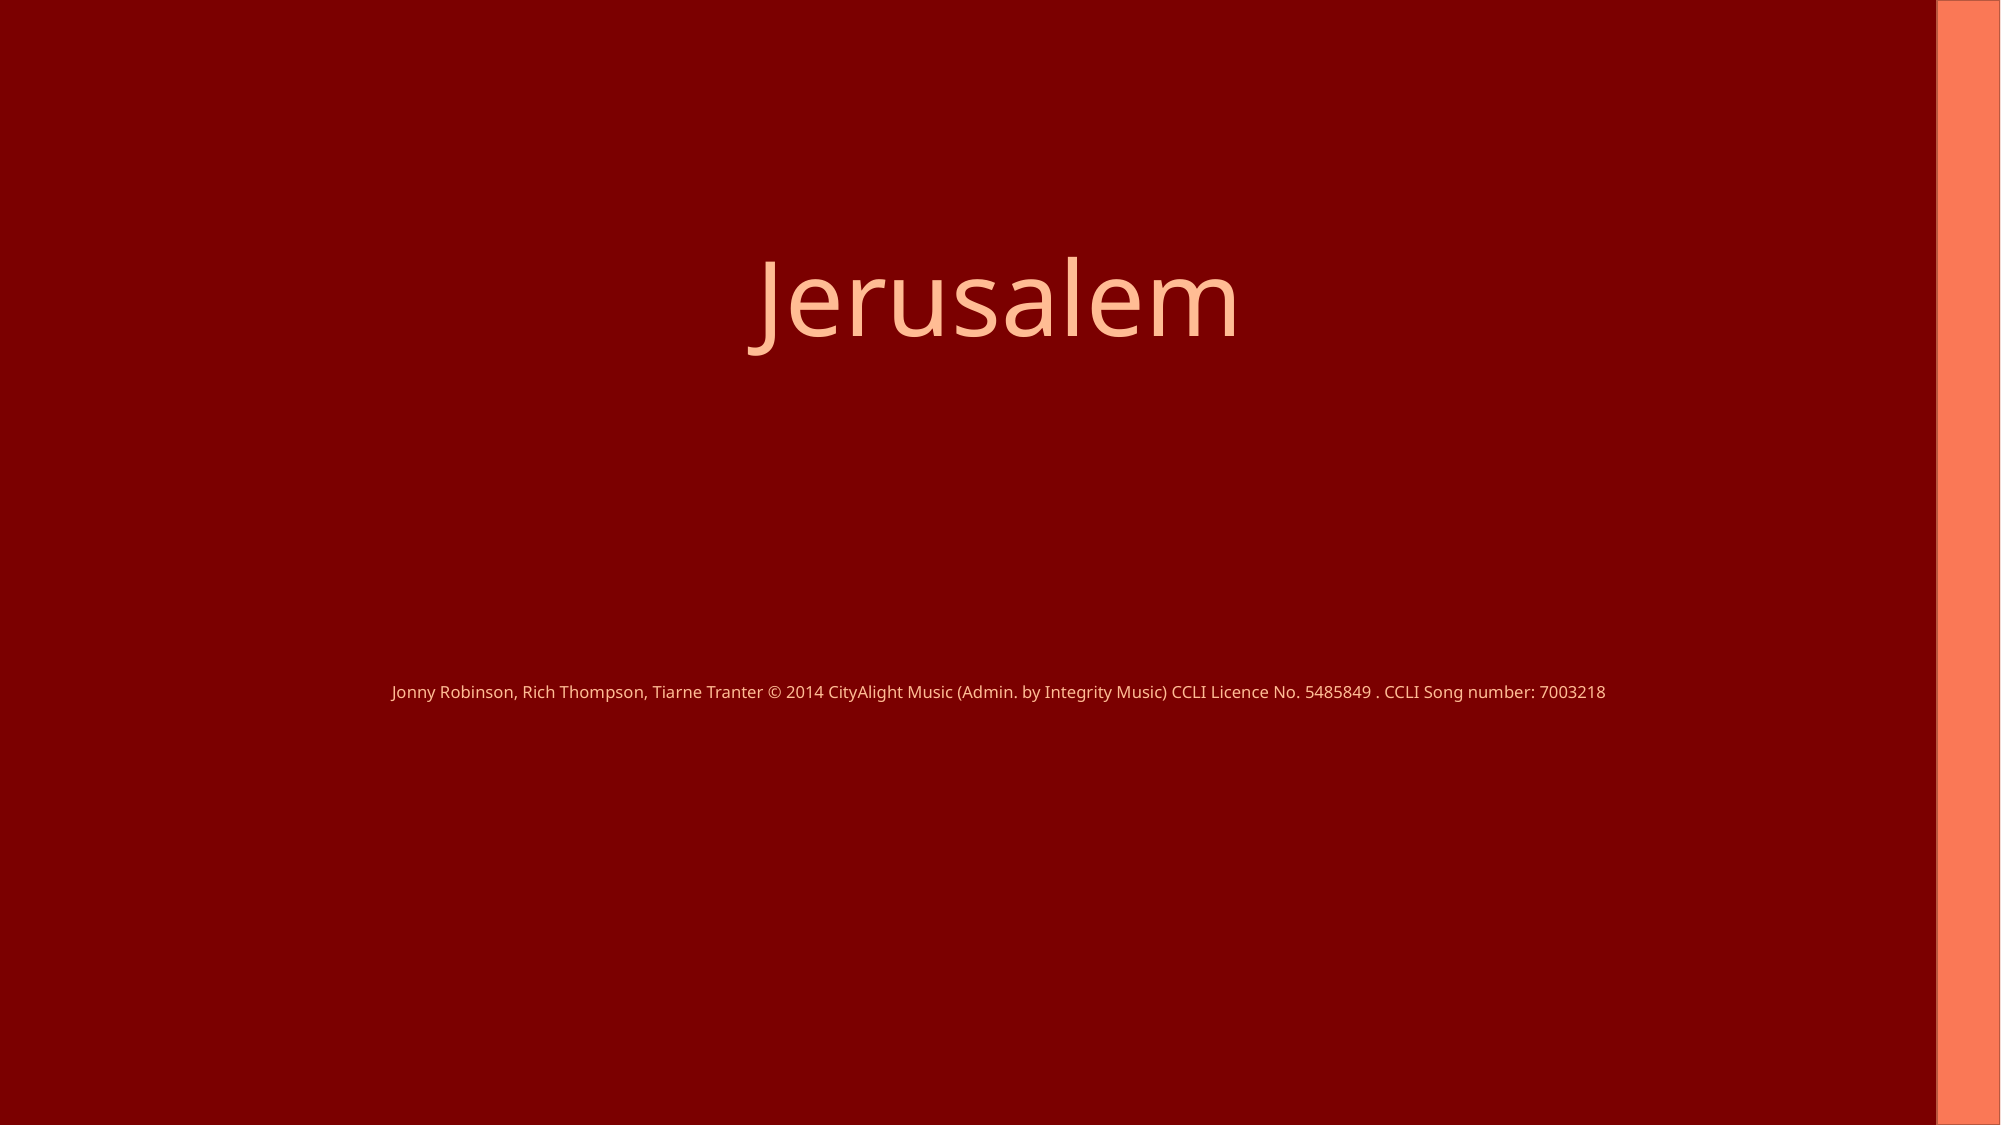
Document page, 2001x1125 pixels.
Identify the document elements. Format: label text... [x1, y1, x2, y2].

text_box Jonny Robinson, Rich Thompson, Tiarne Tranter © 2014 CityAlight Music (Admin. by Integrity Music) CCLI Licence No. 5485849 . CCLI Song number: 7003218 [200, 674, 1800, 710]
text_box Jerusalem [200, 224, 1800, 365]
